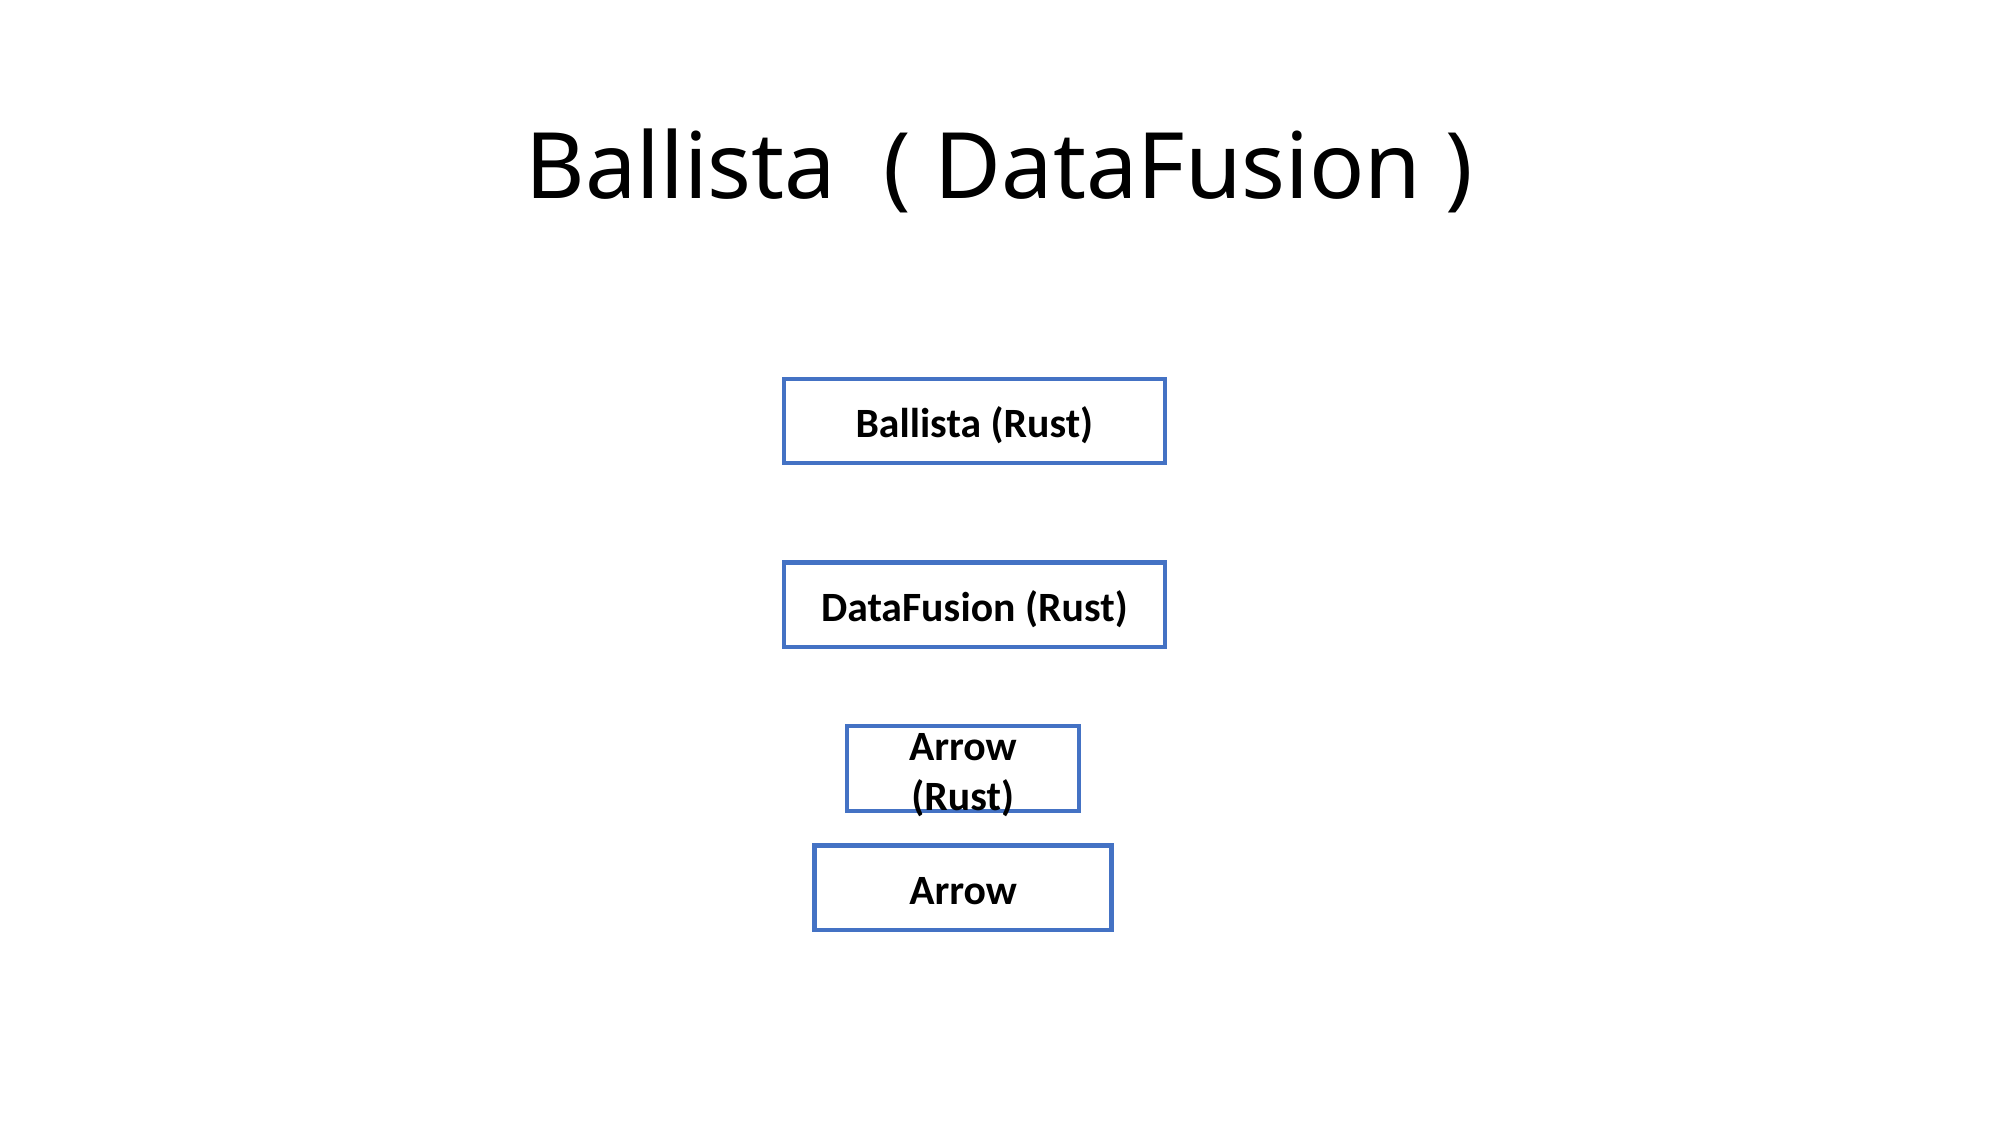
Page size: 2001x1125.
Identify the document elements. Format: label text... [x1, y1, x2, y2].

title Ballista ( DataFusion ) [137, 59, 1863, 278]
text_box Arrow [813, 845, 1113, 931]
text_box Arrow (Rust) [846, 725, 1080, 812]
text_box DataFusion (Rust) [783, 561, 1166, 648]
text_box Ballista (Rust) [783, 378, 1166, 464]
